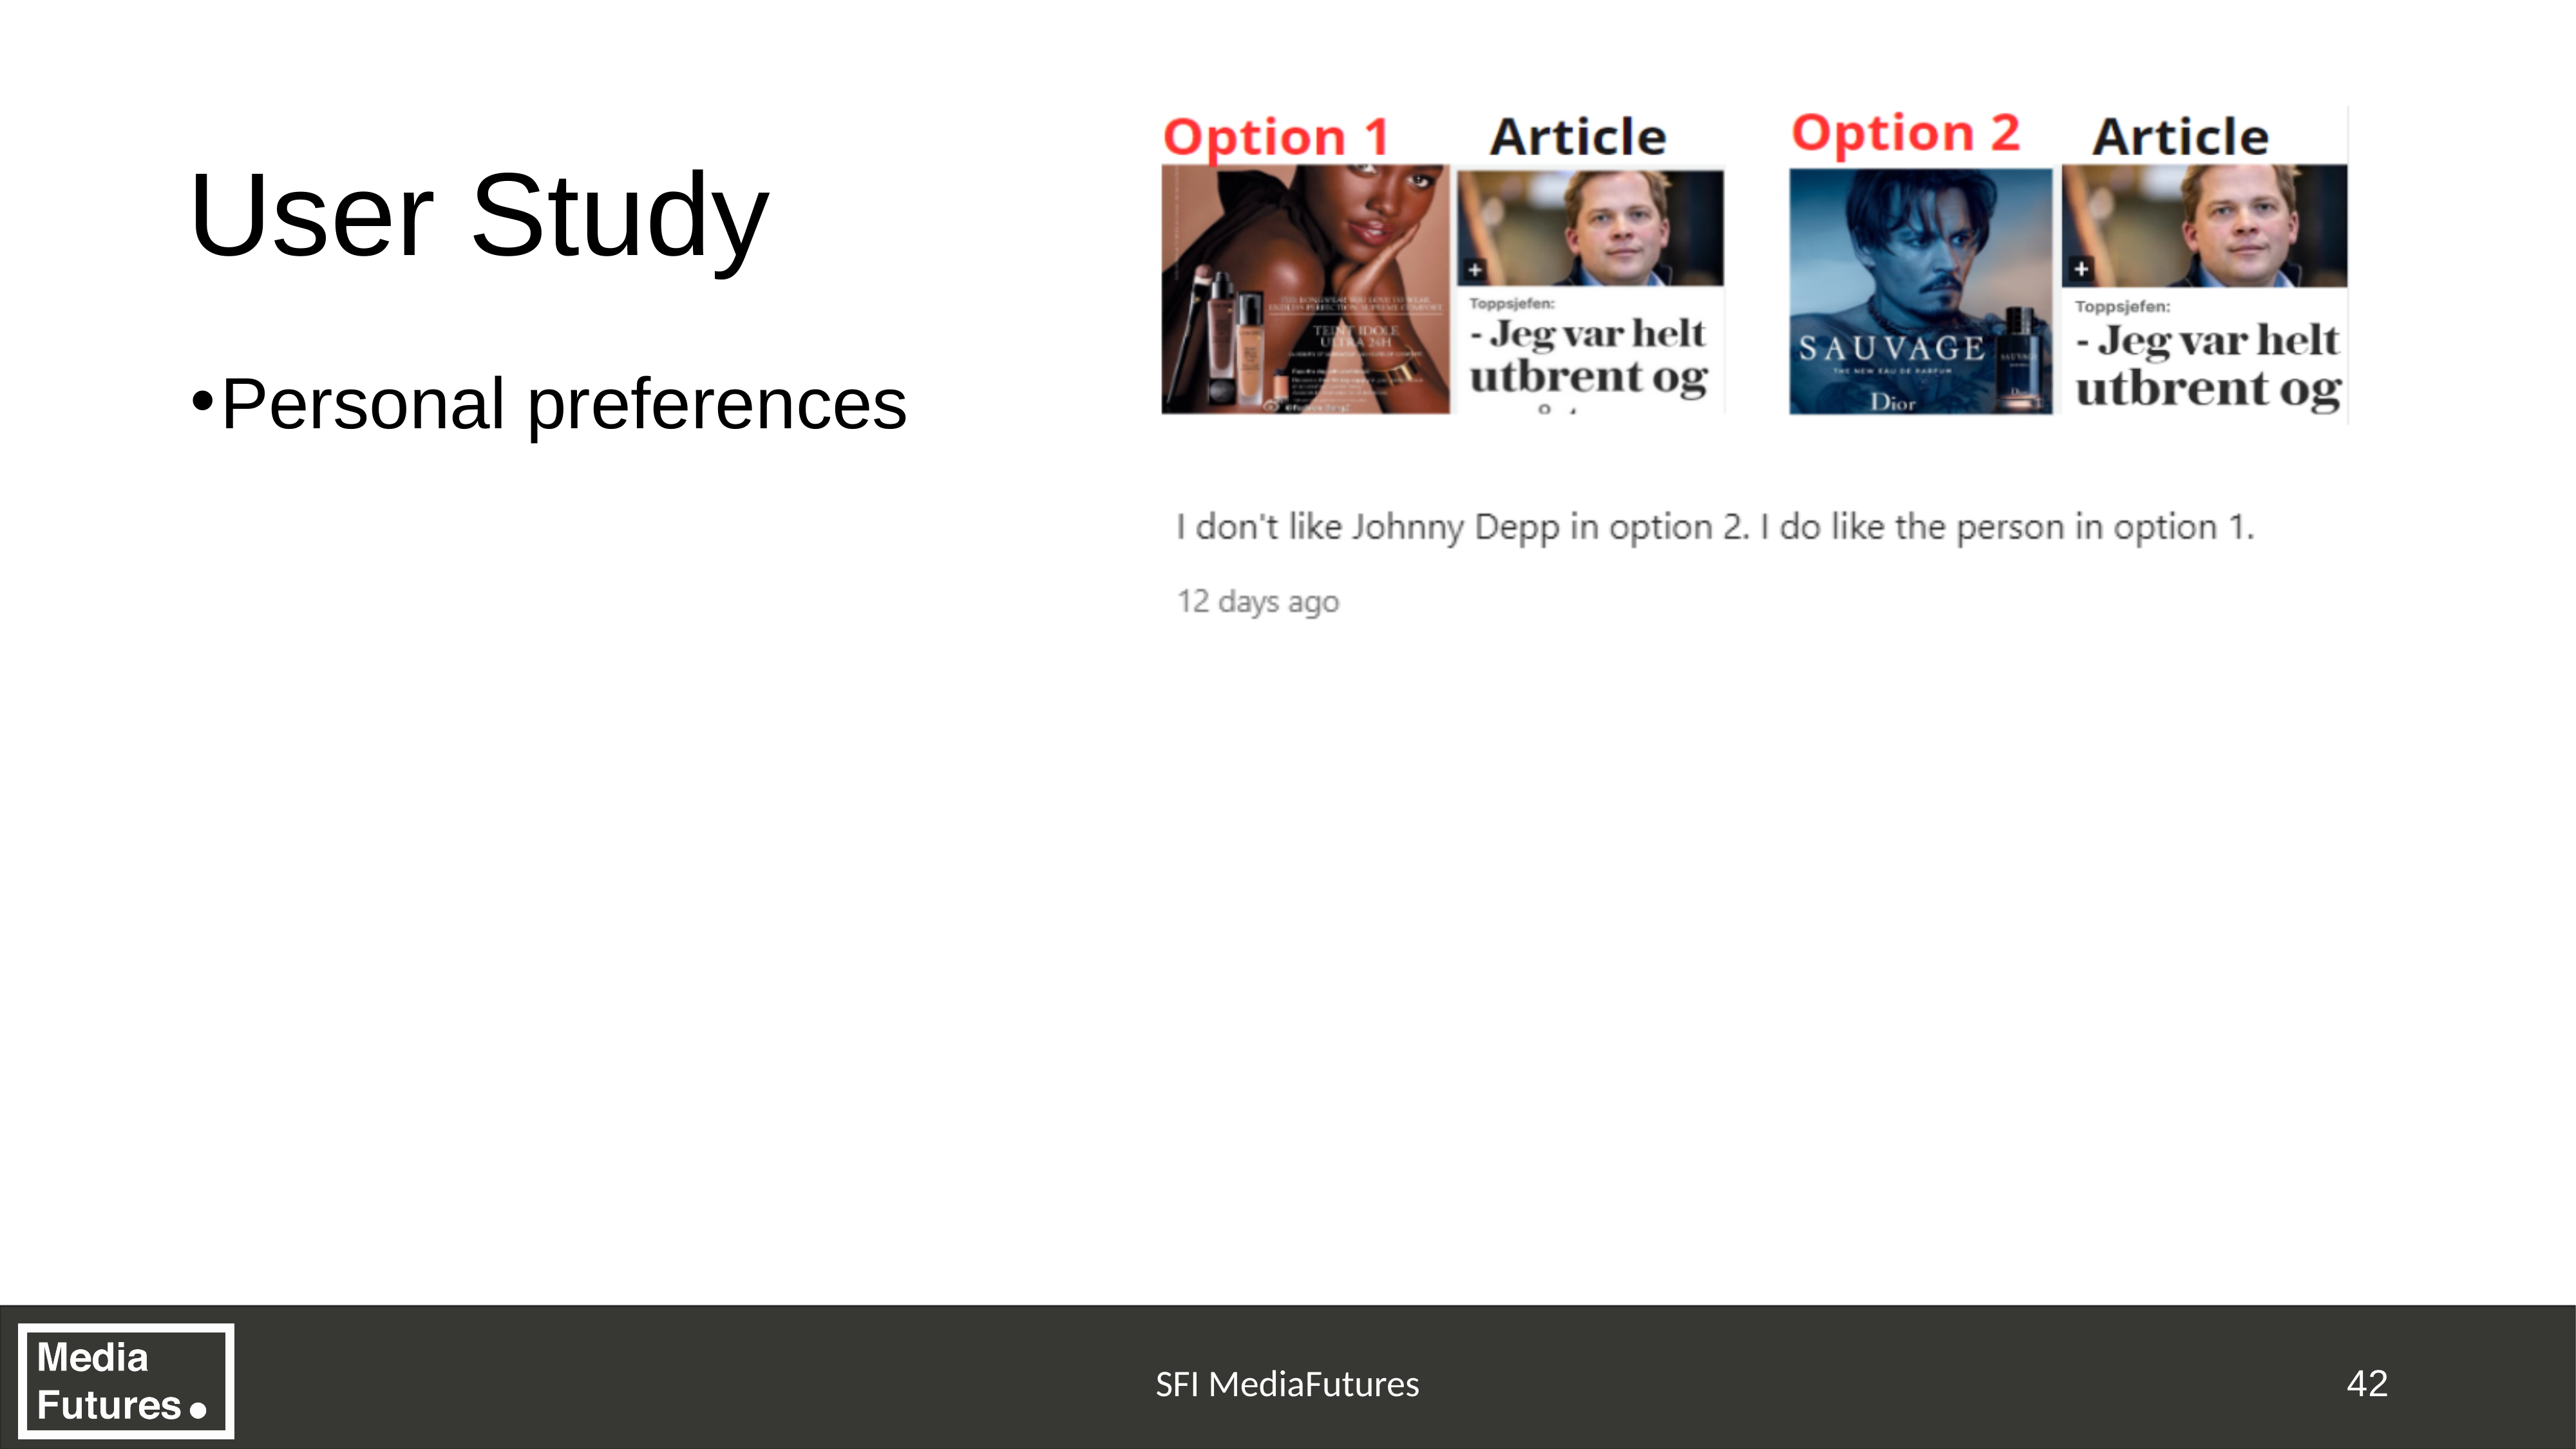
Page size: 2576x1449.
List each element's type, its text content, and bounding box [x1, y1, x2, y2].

title User Study [176, 77, 2399, 357]
picture [1132, 444, 2345, 665]
picture [1132, 86, 2369, 431]
slide_number 42 [1819, 1343, 2399, 1421]
text_box Personal preferences [180, 351, 918, 535]
picture [0, 1305, 2576, 1449]
footer SFI MediaFutures [526, 1343, 1819, 1421]
